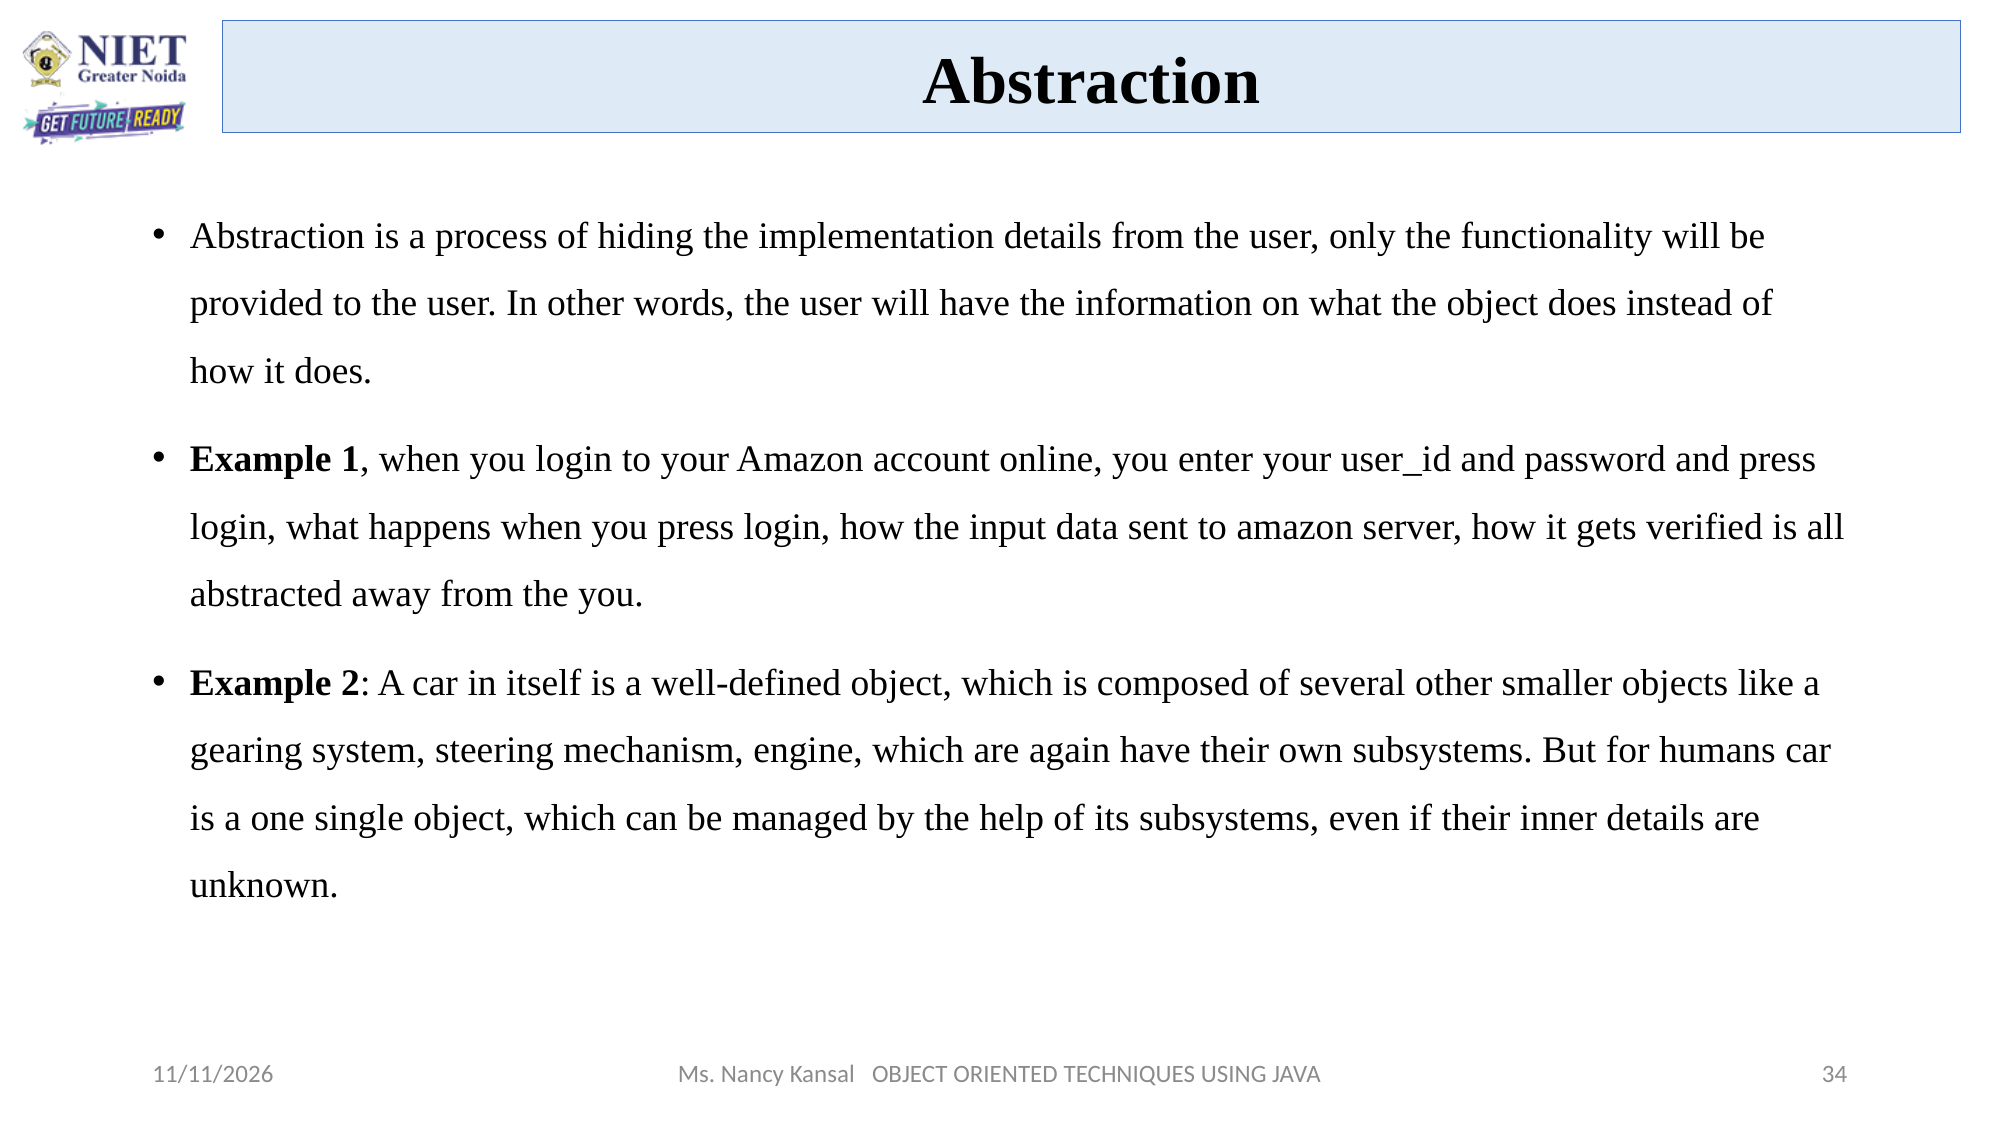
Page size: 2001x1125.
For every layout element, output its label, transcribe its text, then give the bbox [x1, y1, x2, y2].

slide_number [137, 1042, 588, 1103]
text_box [0, 20, 1961, 155]
footer Ms. Nancy Kansal OBJECT ORIENTED TECHNIQUES USING JAVA [662, 1042, 1338, 1103]
list Abstraction is a process of hiding the implementation details from the user, only the functionality will be provided to the user. In other words, the user will have the information on what the object does instead of how it does. Example 1, when you login to your Amazon account online, you enter your user_id and password and press login, what happens when you press login, how the input data sent to amazon server, how it gets verified is all abstracted away from the you. Example 2: A car in itself is a well-defined object, which is composed of several other smaller objects like a gearing system, steering mechanism, engine, which are again have their own subsystems. But for humans car is a one single object, which can be managed by the help of its subsystems, even if their inner details are unknown. [137, 180, 1863, 1070]
slide_number 34 [1412, 1042, 1863, 1103]
